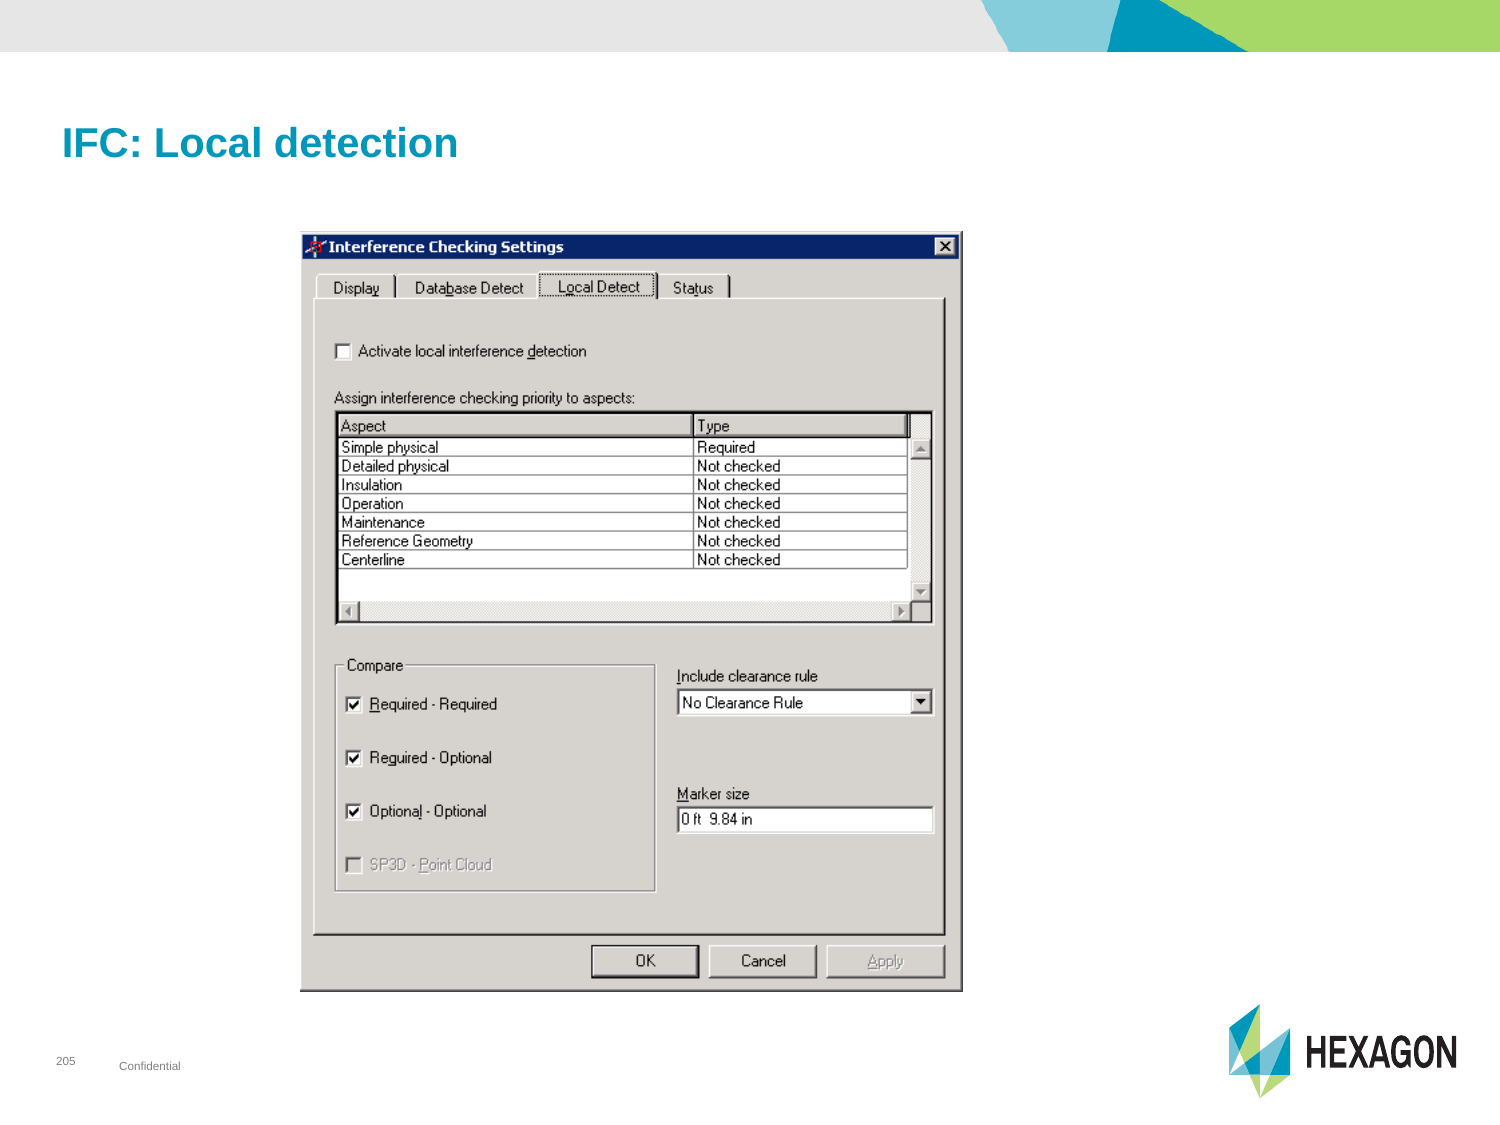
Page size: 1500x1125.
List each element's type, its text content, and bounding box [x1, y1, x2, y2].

title IFC: Local detection [46, 106, 1456, 188]
picture [1162, 0, 1500, 52]
picture [0, 0, 1119, 52]
picture [299, 231, 963, 992]
